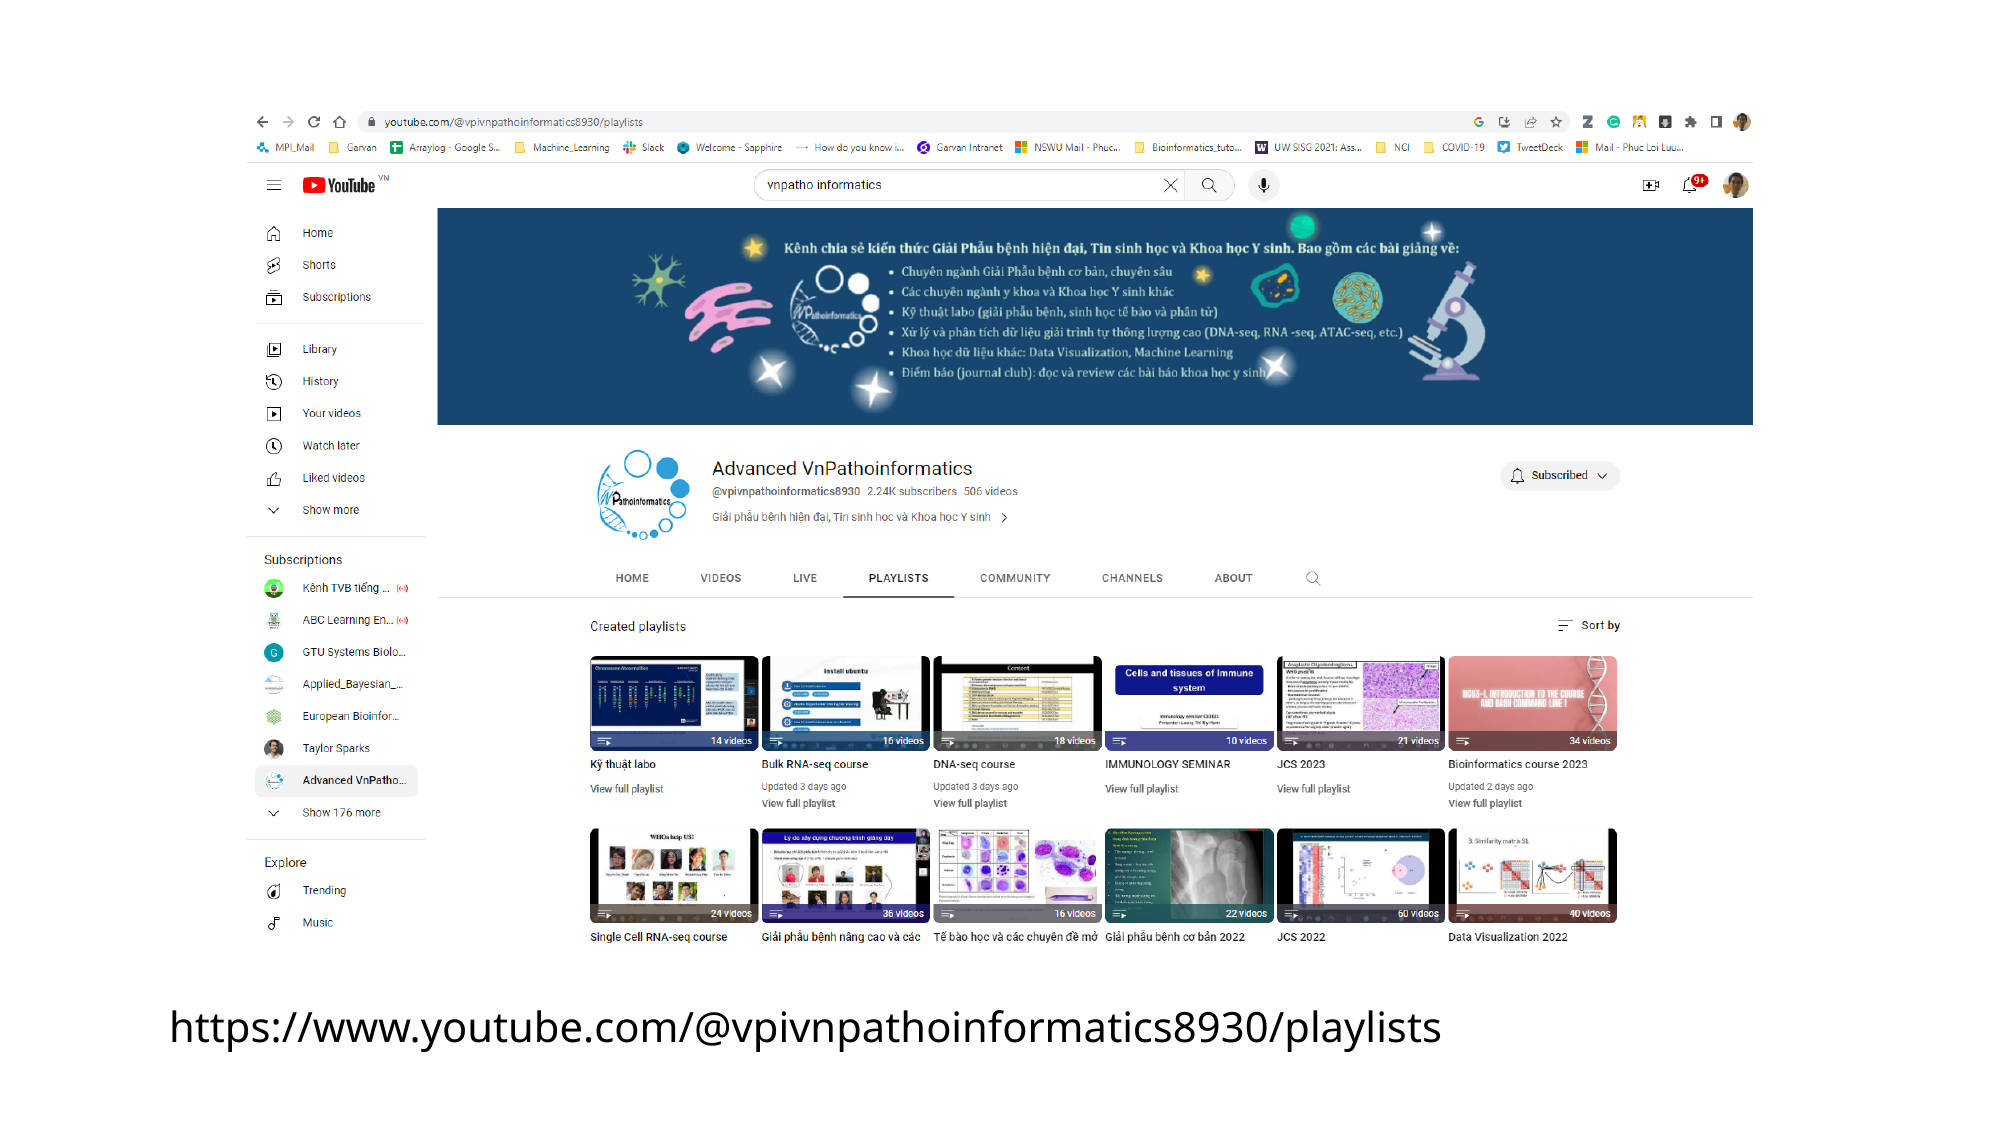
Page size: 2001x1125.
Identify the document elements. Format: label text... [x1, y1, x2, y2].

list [247, 111, 1753, 947]
title https://www.youtube.com/@vpivnpathoinformatics8930/playlists [154, 969, 1565, 1090]
